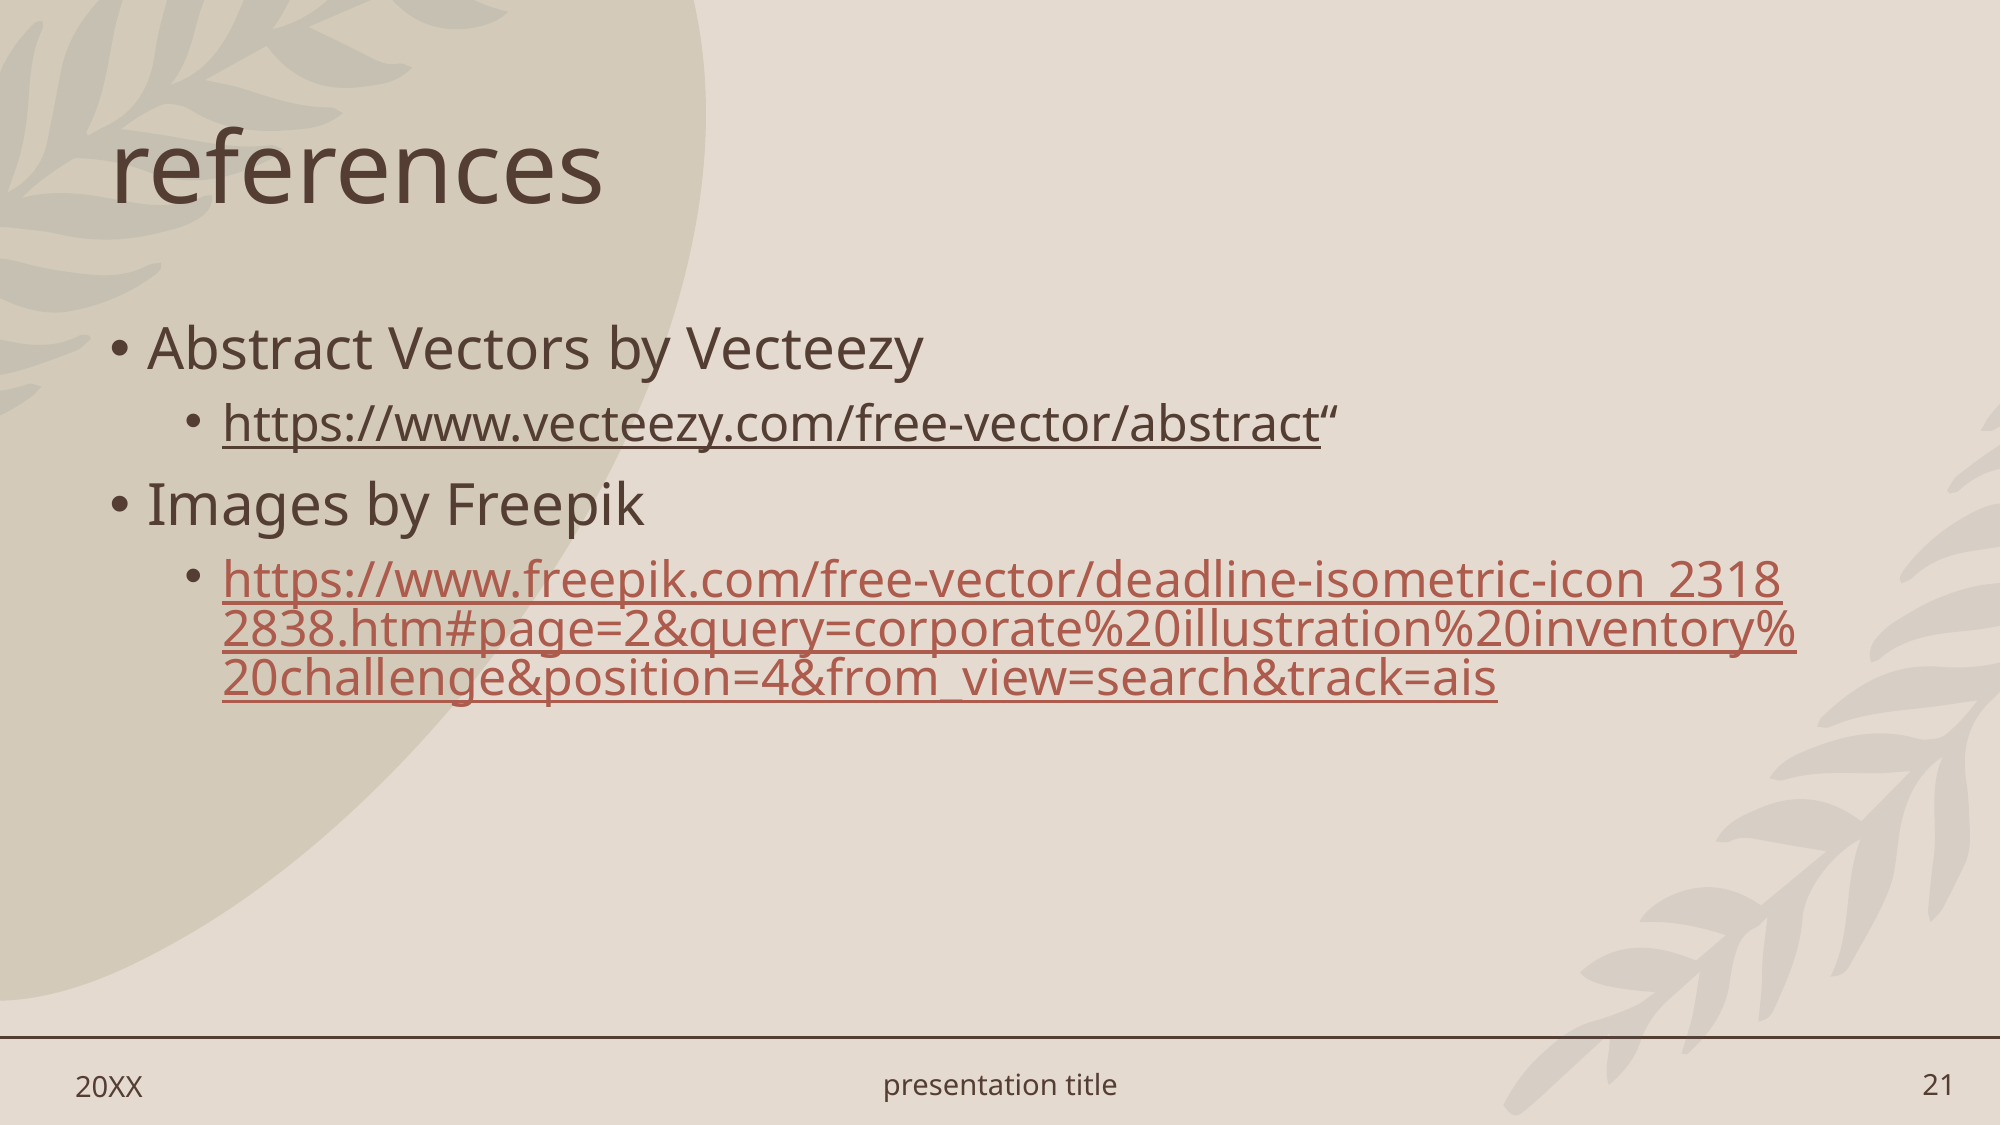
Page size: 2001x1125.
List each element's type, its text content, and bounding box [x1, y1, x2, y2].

footer presentation title [718, 1060, 1283, 1112]
list Abstract Vectors by Vecteezy https://www.vecteezy.com/free-vector/abstract“ Images by Freepik https://www.freepik.com/free-vector/deadline-isometric-icon_23182838.htm#page=2&query=corporate%20illustration%20inventory%20challenge&position=4&from_view=search&track=ais [94, 311, 1820, 948]
slide_number 20XX [60, 1060, 222, 1112]
slide_number 21 [1808, 1060, 1971, 1112]
title references [94, 115, 1820, 227]
